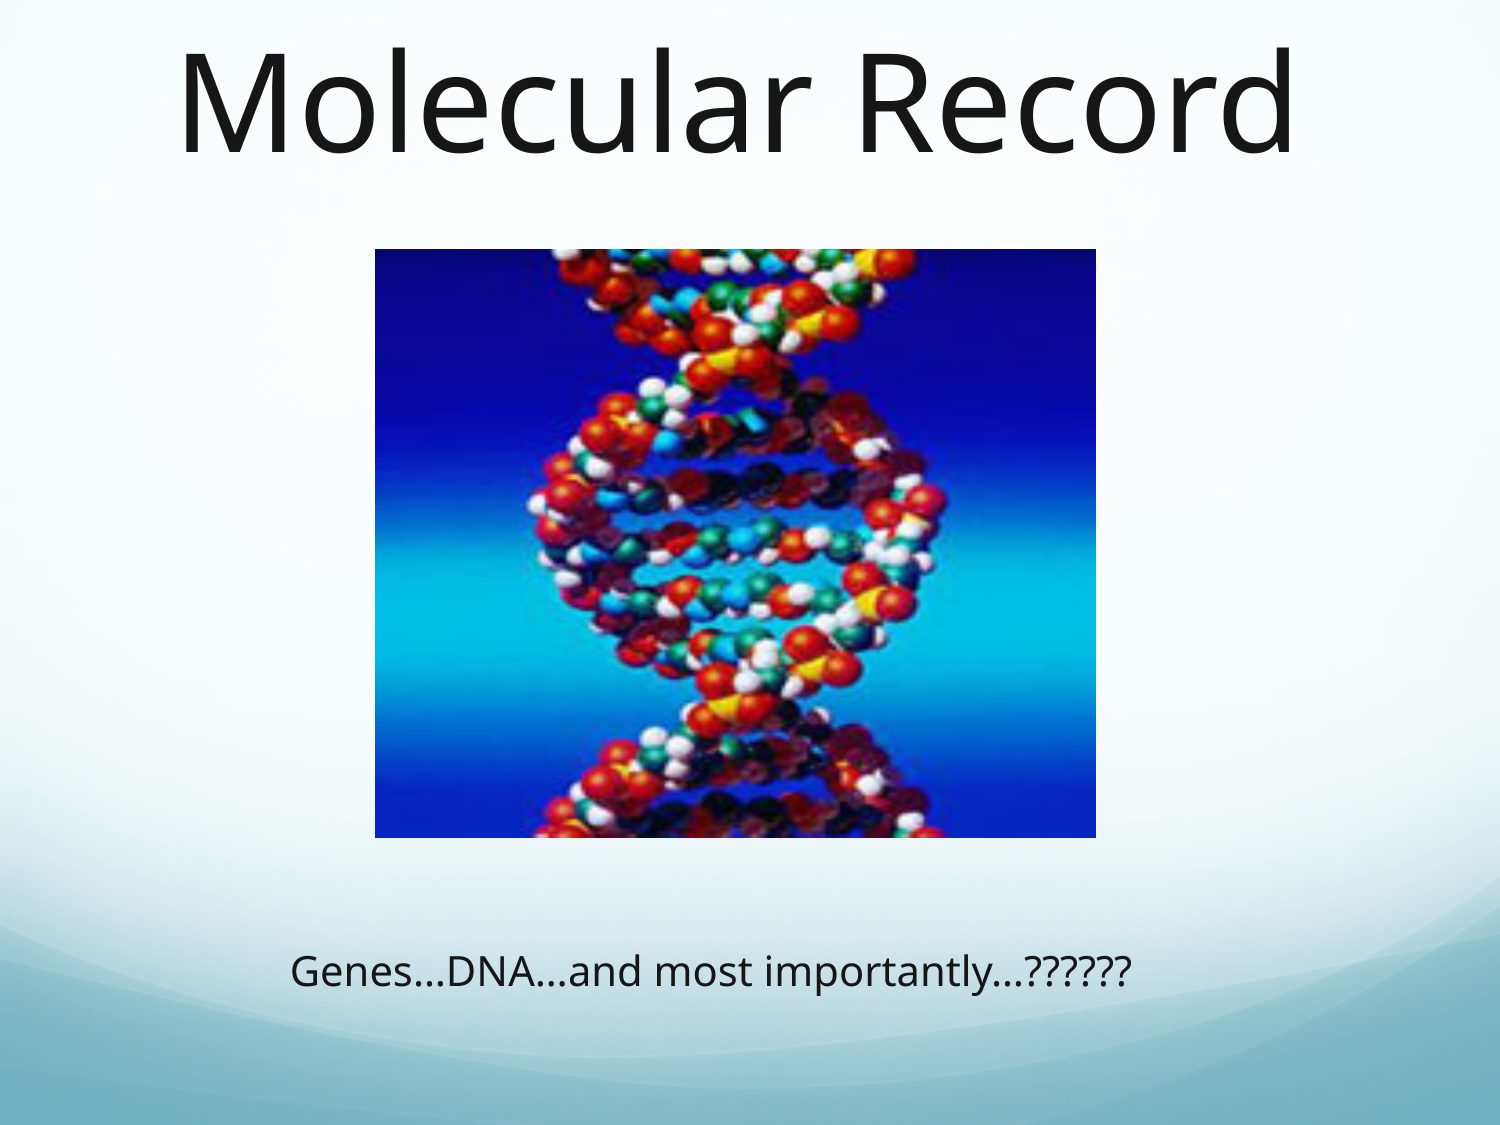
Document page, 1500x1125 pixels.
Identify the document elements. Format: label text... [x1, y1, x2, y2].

picture [374, 249, 1097, 838]
title Molecular Record [99, 0, 1375, 188]
picture [952, 554, 956, 568]
text_box Genes…DNA…and most importantly…?????? [274, 937, 1388, 1003]
